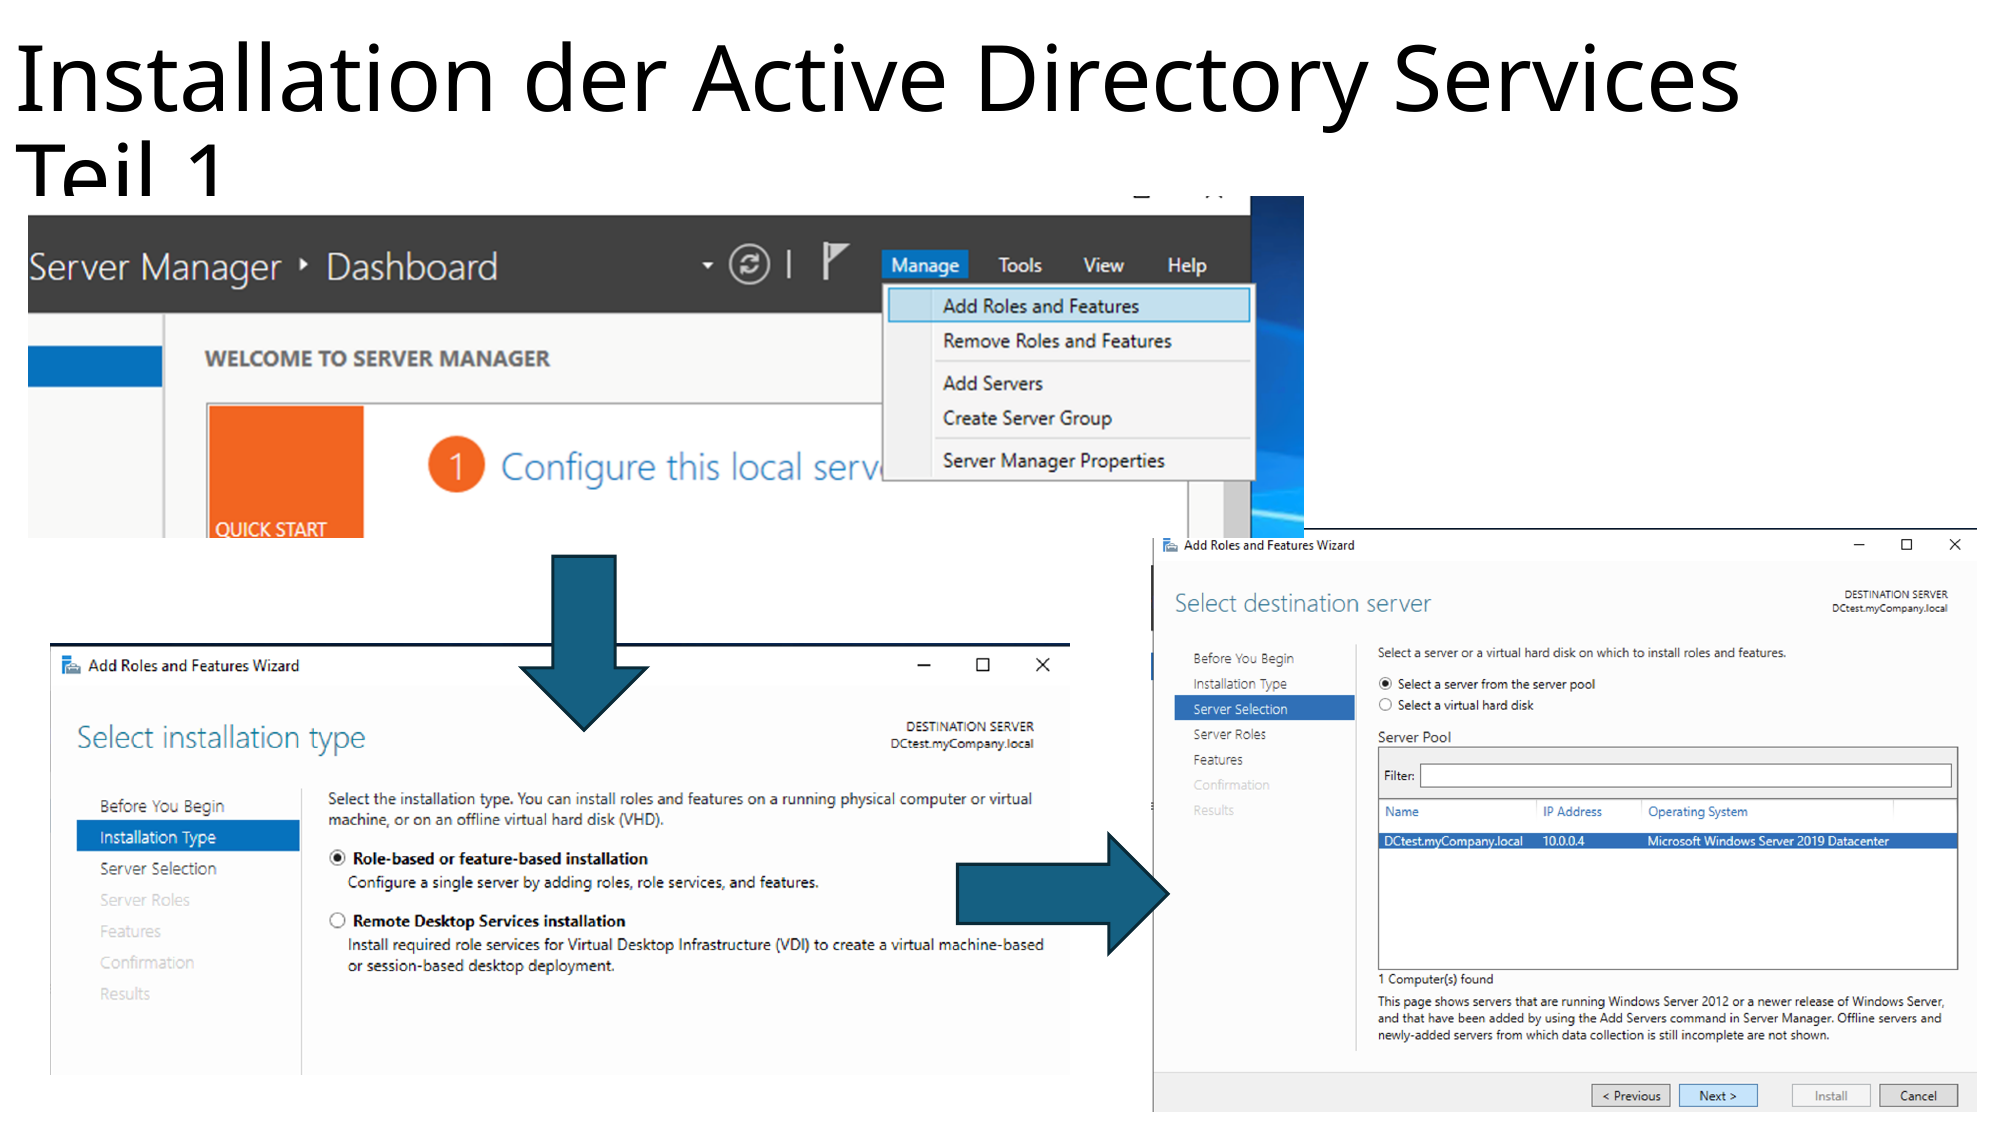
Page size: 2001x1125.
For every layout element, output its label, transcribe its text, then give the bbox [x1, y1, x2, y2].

picture [27, 195, 1978, 1112]
text_box [551, 554, 617, 642]
title Installation der Active Directory Services Teil 1 [0, 22, 1856, 240]
picture [50, 642, 1071, 1075]
text_box [1071, 830, 1150, 957]
